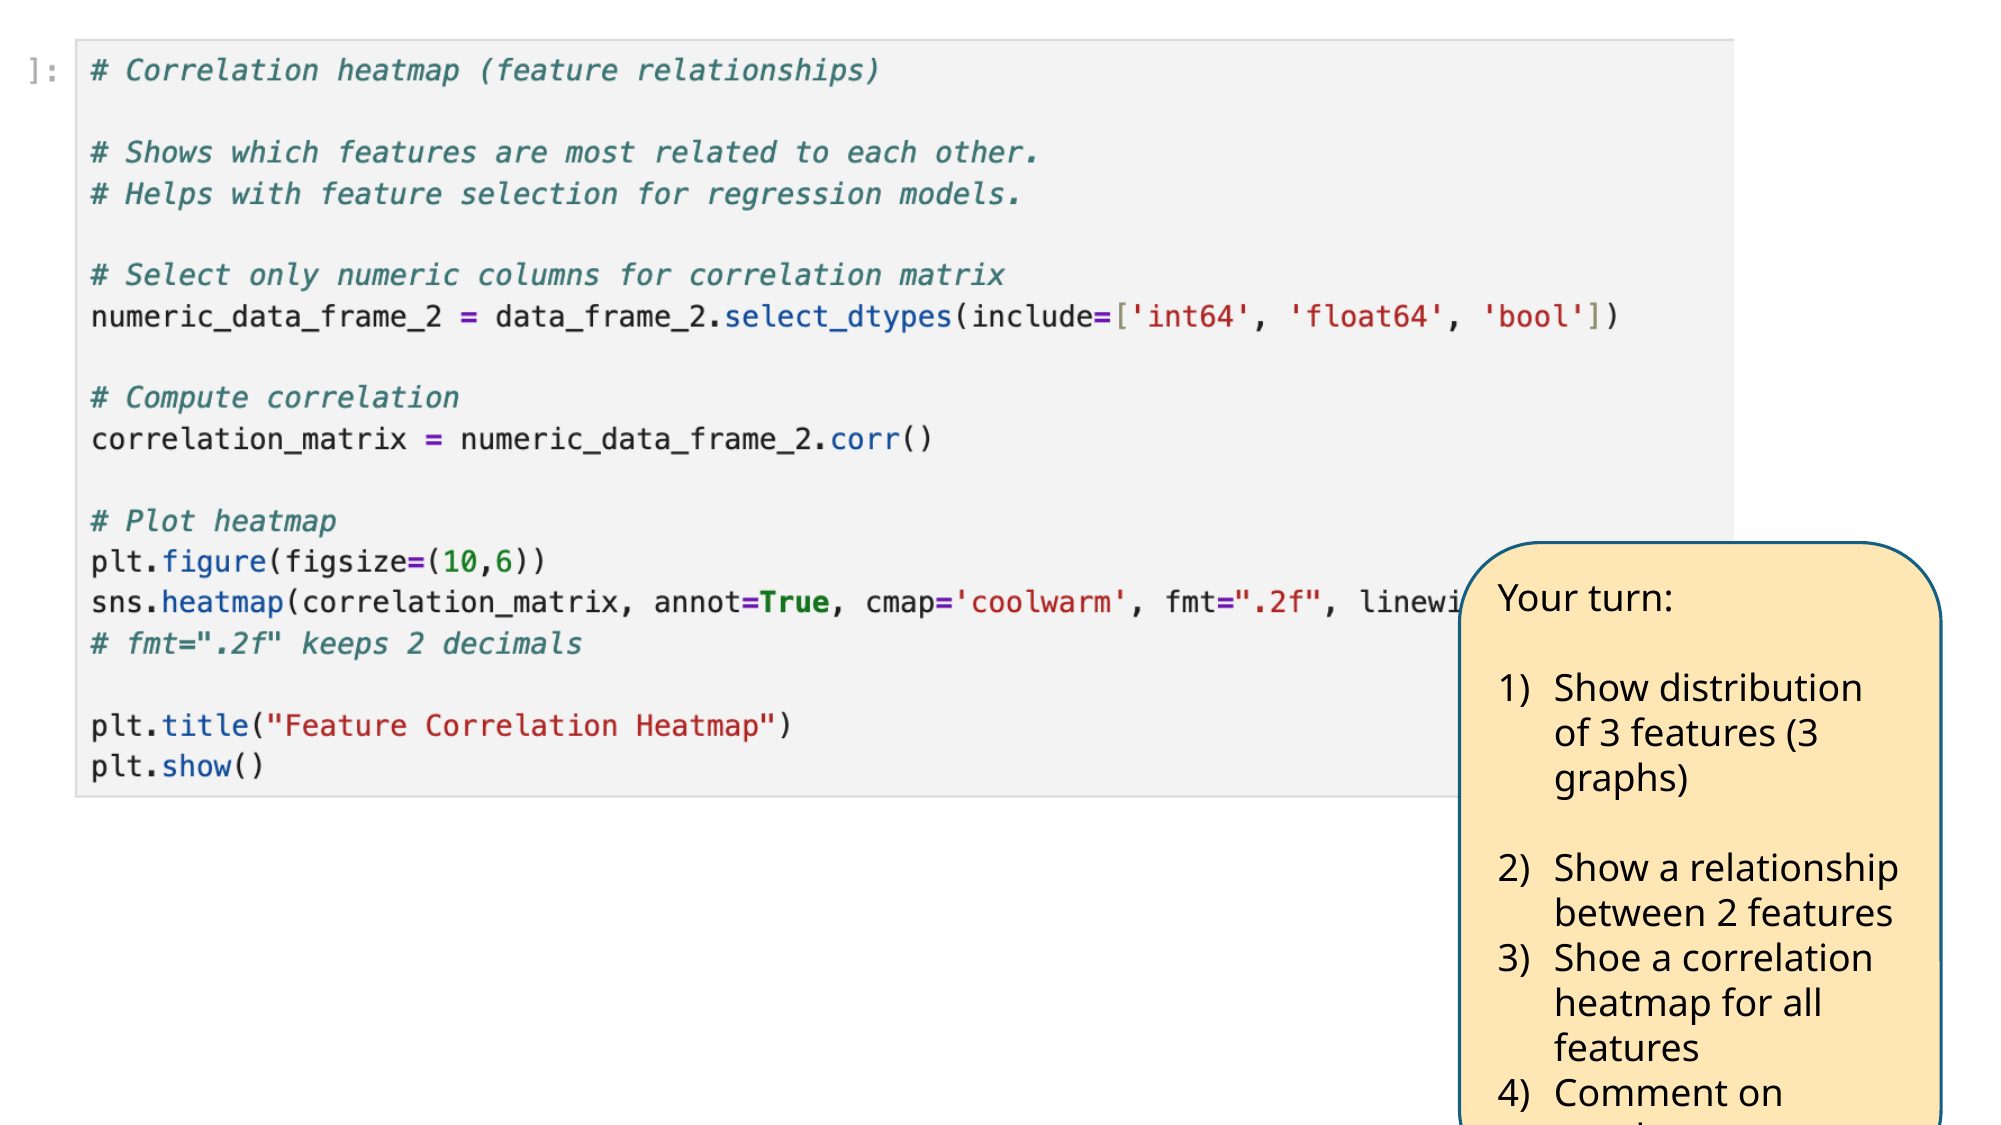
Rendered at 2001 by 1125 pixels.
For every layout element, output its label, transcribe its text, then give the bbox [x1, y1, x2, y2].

slide_number 24 [1412, 1042, 1863, 1103]
picture [21, 21, 1735, 801]
text_box Your turn: Show distribution of 3 features (3 graphs) Show a relationship between 2 features Shoe a correlation heatmap for all features Comment on graphs [1457, 541, 1943, 1125]
